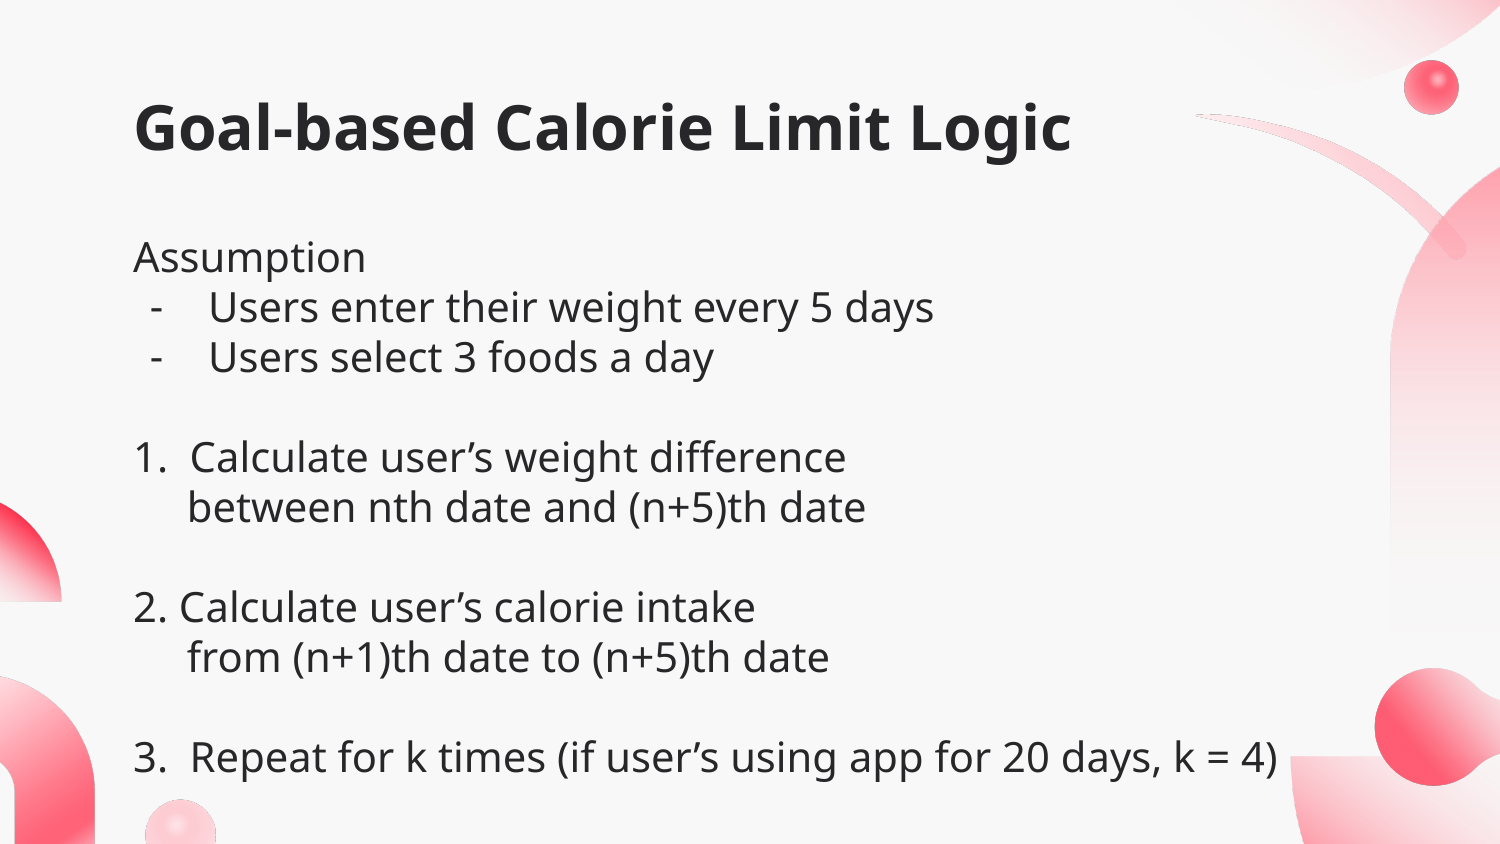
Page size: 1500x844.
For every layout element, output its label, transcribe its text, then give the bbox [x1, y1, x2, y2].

picture [0, 675, 249, 844]
title Goal-based Calorie Limit Logic [118, 72, 1382, 167]
subtitle Assumption Users enter their weight every 5 days Users select 3 foods a day 1. Calculate user’s weight difference between nth date and (n+5)th date 2. Calculate user’s calorie intake from (n+1)th date to (n+5)th date 3. Repeat for k times (if user’s using app for 20 days, k = 4) [118, 215, 1300, 813]
picture [0, 476, 76, 629]
picture [919, 0, 1500, 844]
